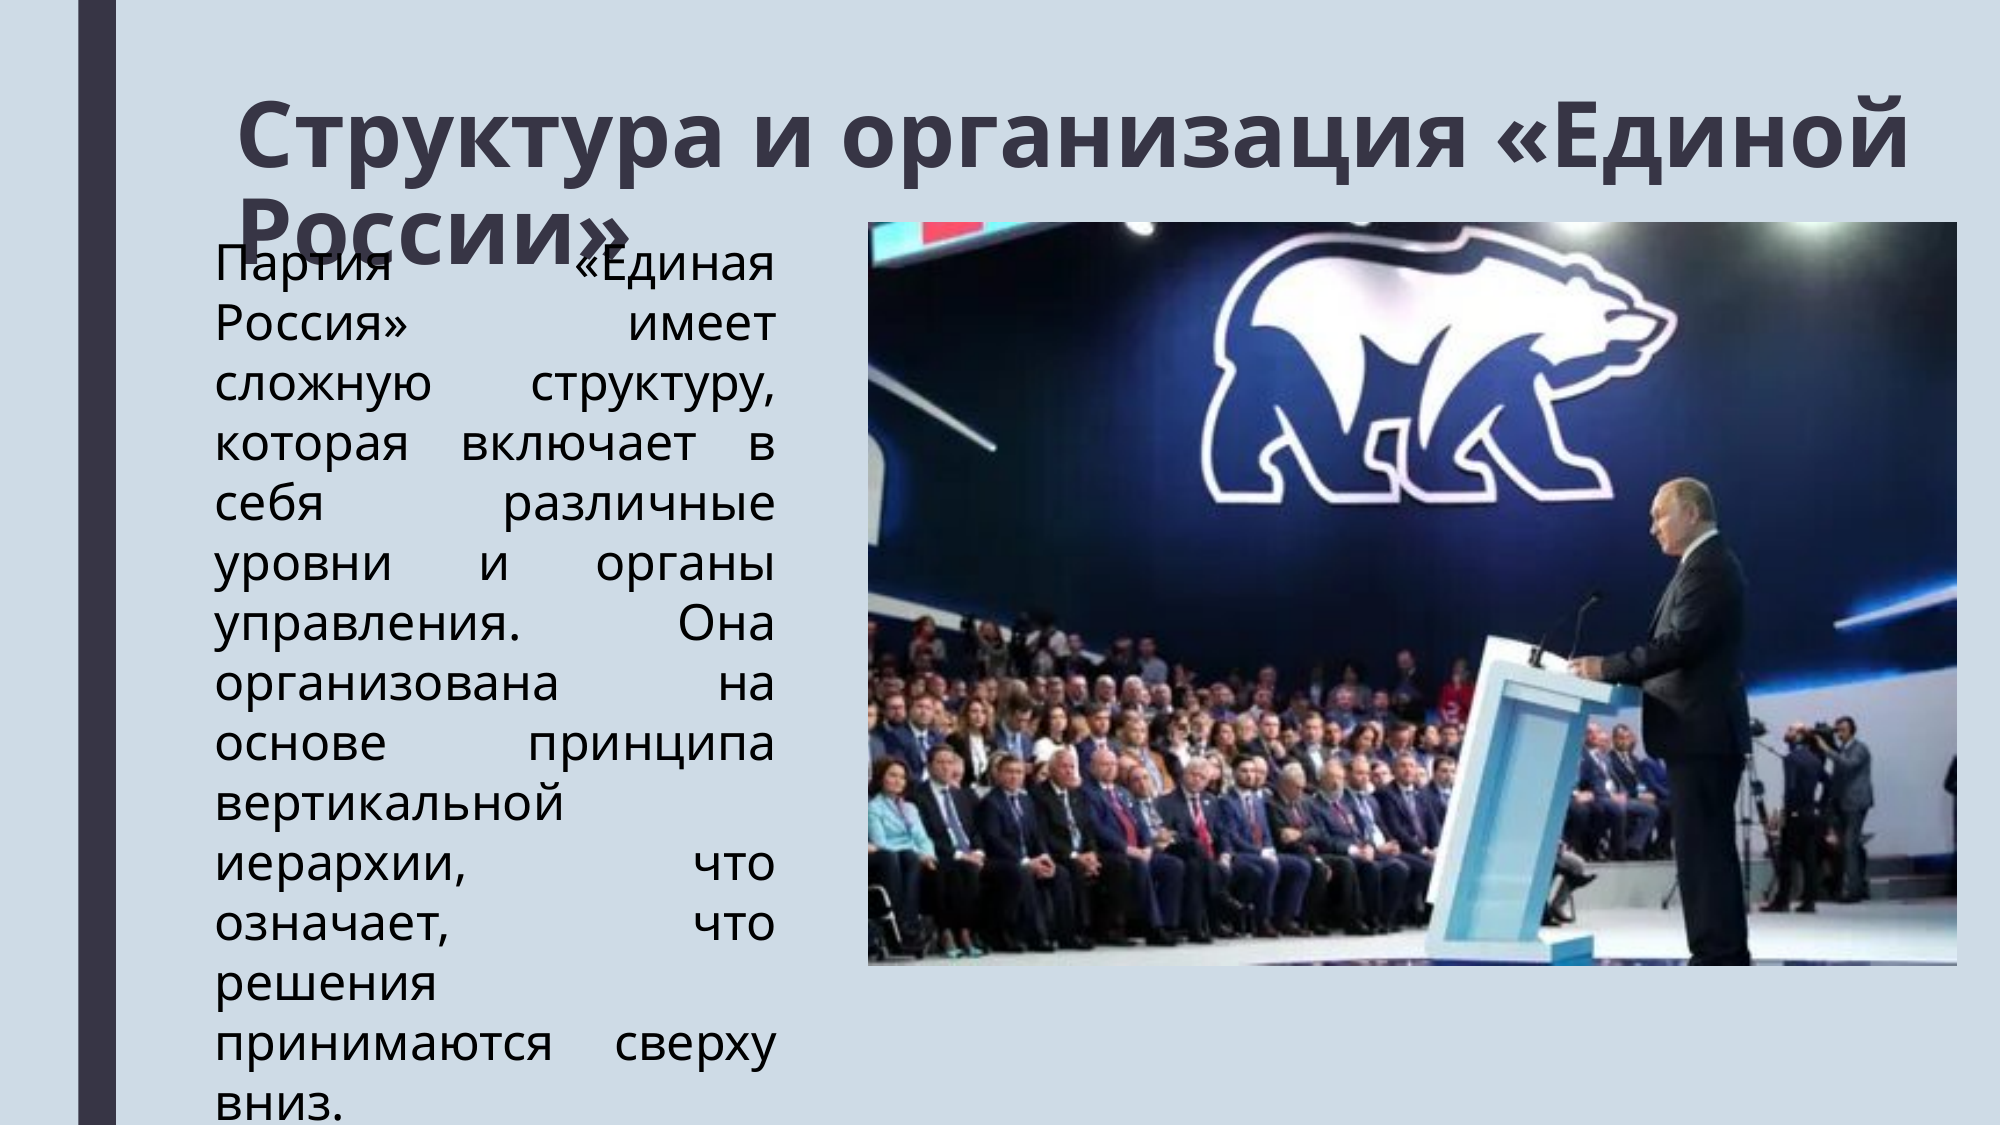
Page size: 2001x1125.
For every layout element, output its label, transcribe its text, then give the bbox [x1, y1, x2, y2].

picture [868, 222, 1957, 966]
text_box Партия «Единая Россия» имеет сложную структуру, которая включает в себя различные уровни и органы управления. Она организована на основе принципа вертикальной иерархии, что означает, что решения принимаются сверху вниз. [200, 222, 792, 1125]
title Структура и организация «Единой России» [220, 81, 1936, 325]
